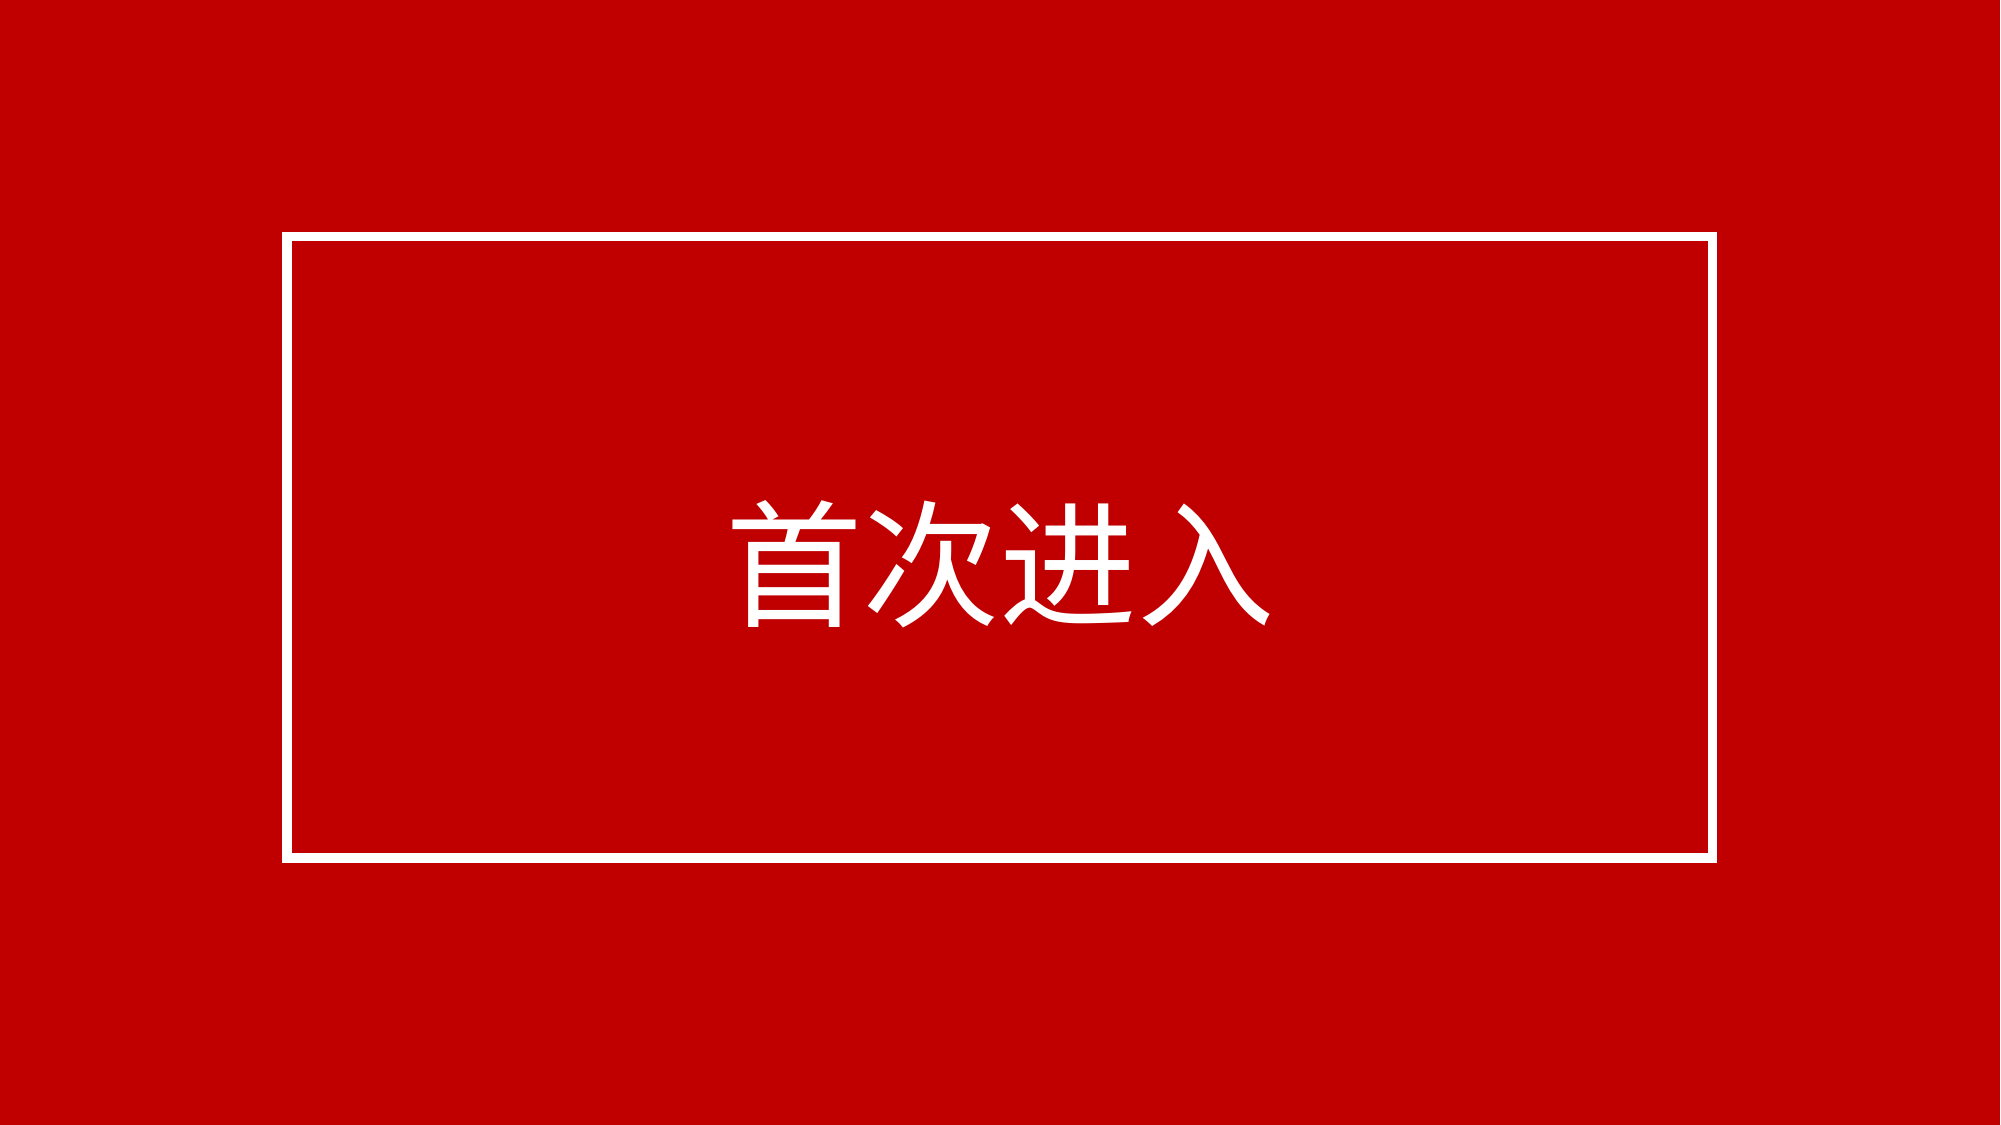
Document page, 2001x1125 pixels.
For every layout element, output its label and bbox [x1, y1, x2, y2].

text_box [286, 236, 1714, 859]
